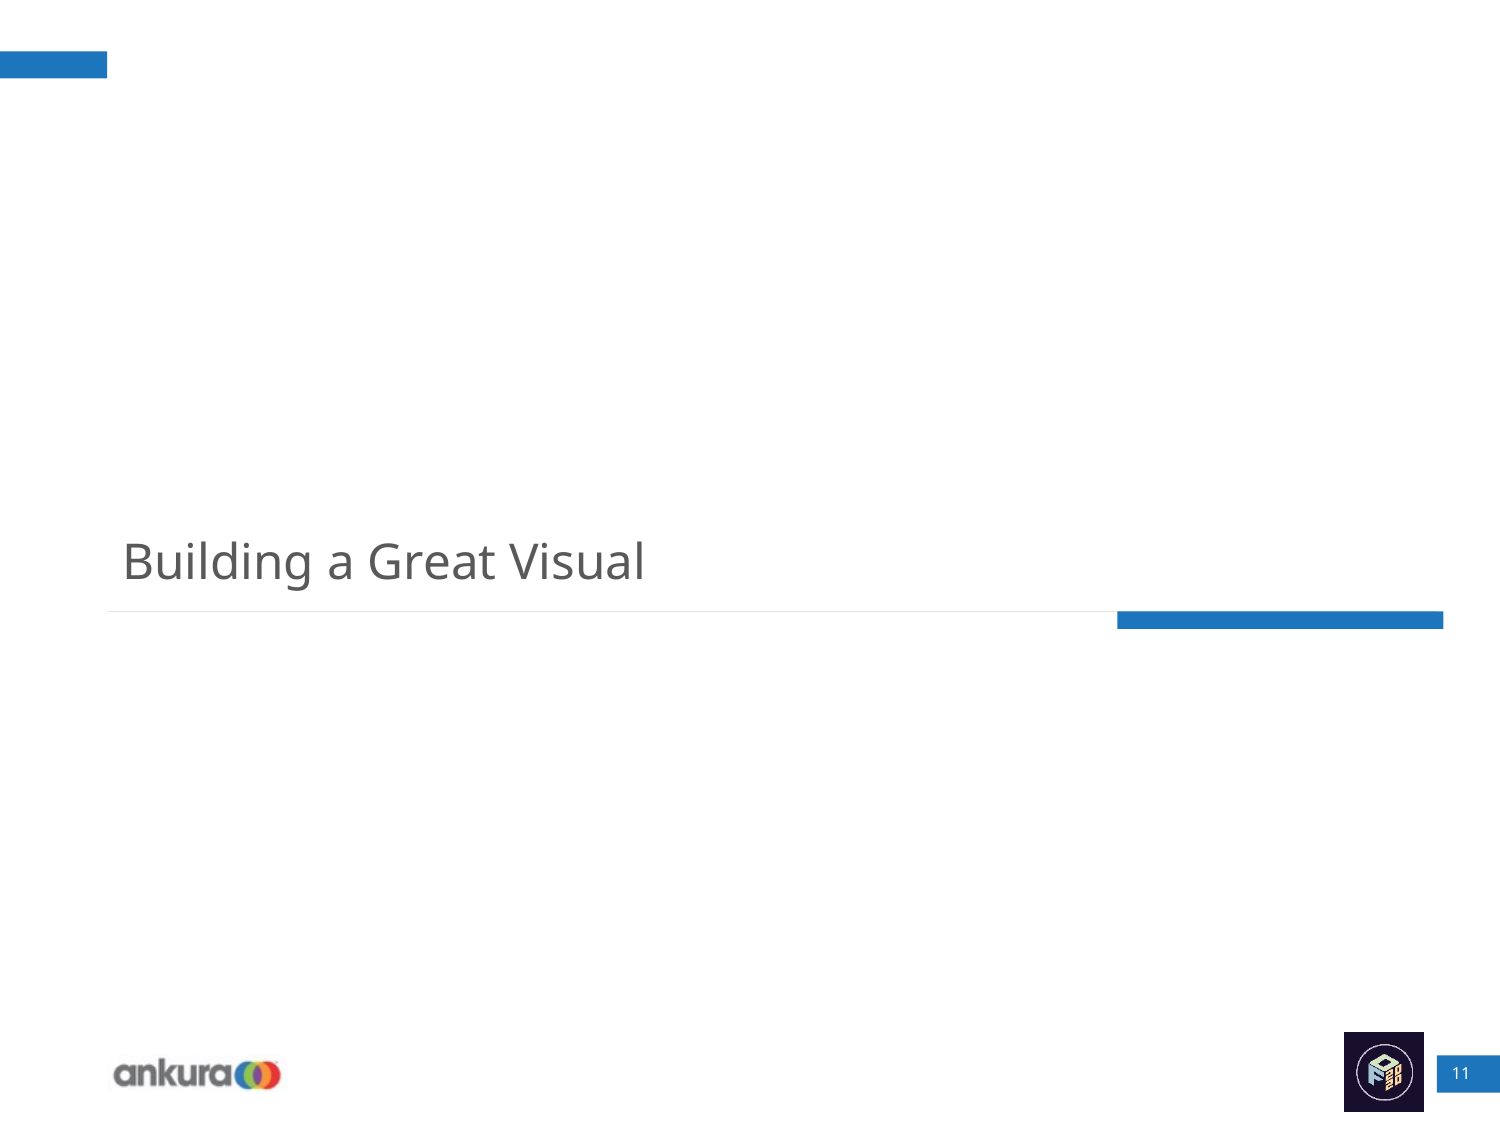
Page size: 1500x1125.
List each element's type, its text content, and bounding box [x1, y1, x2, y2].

list Building a Great Visual [107, 529, 705, 610]
picture [107, 1055, 287, 1092]
picture [1344, 1032, 1424, 1112]
